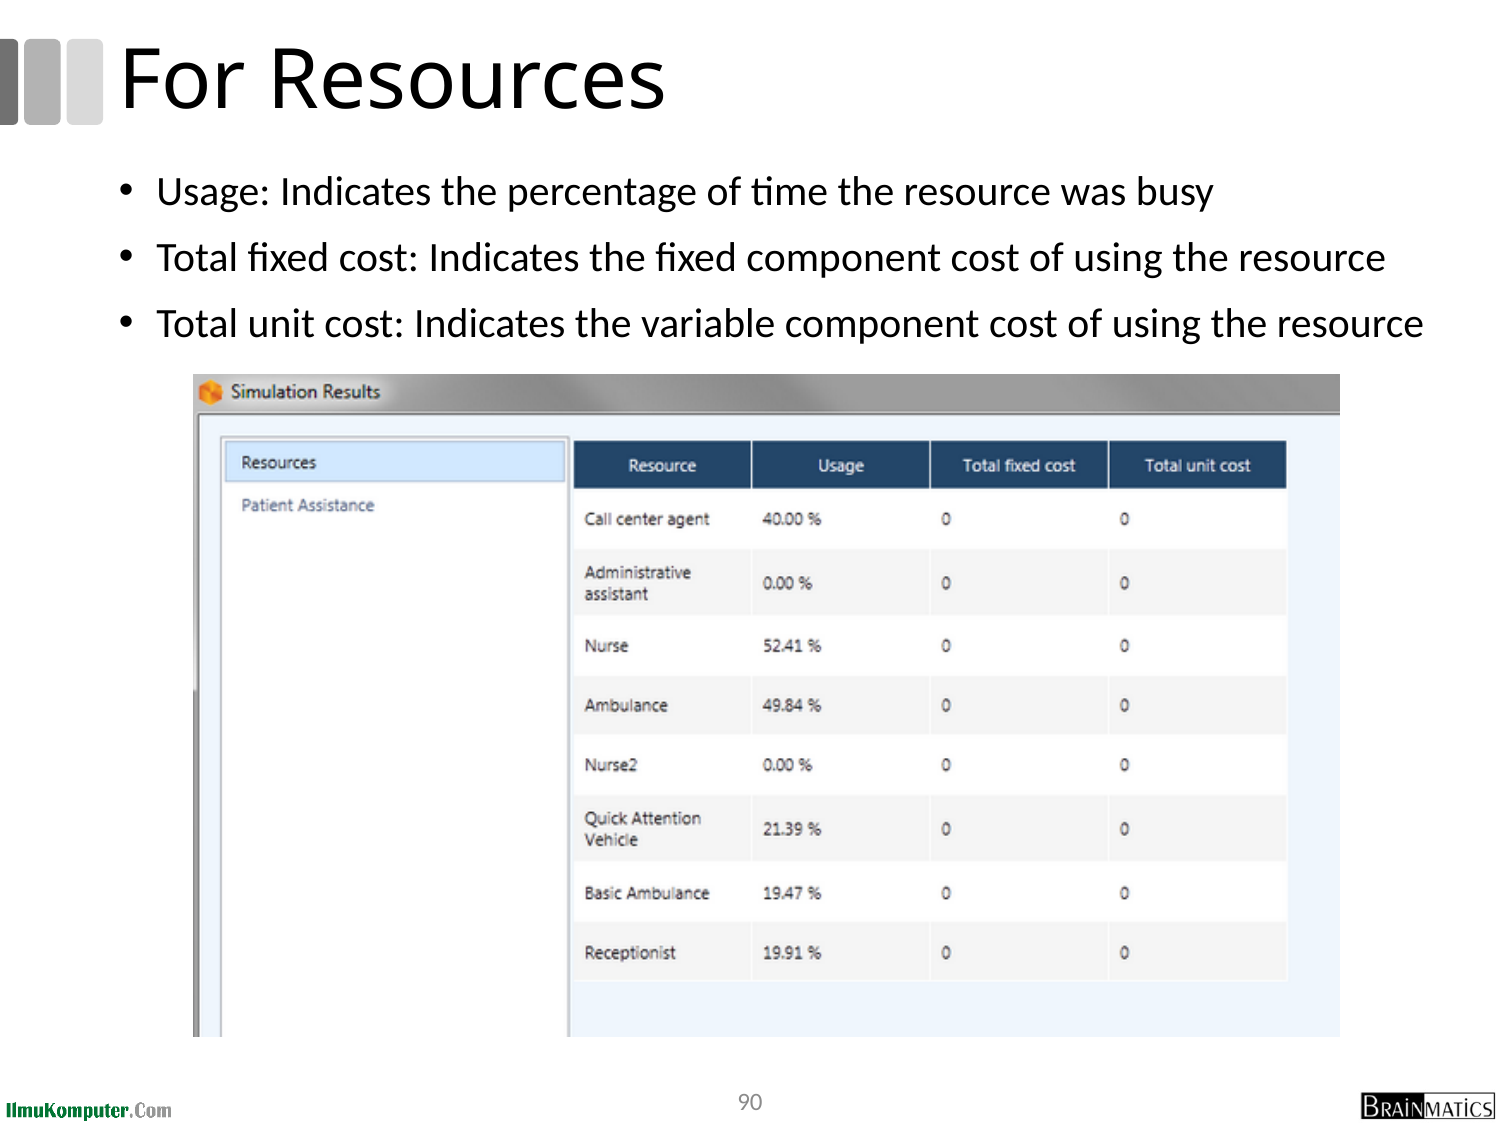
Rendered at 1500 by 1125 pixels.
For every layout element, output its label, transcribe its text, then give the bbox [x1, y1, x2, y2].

picture [4, 1095, 173, 1125]
slide_number 90 [581, 1074, 919, 1125]
title For Resources [103, 24, 1498, 138]
list Usage: Indicates the percentage of time the resource was busy Total fixed cost: Indicates the fixed component cost of using the resource Total unit cost: Indicates the variable component cost of using the resource [103, 162, 1441, 1037]
picture [193, 374, 1340, 1037]
picture [1358, 1089, 1498, 1123]
